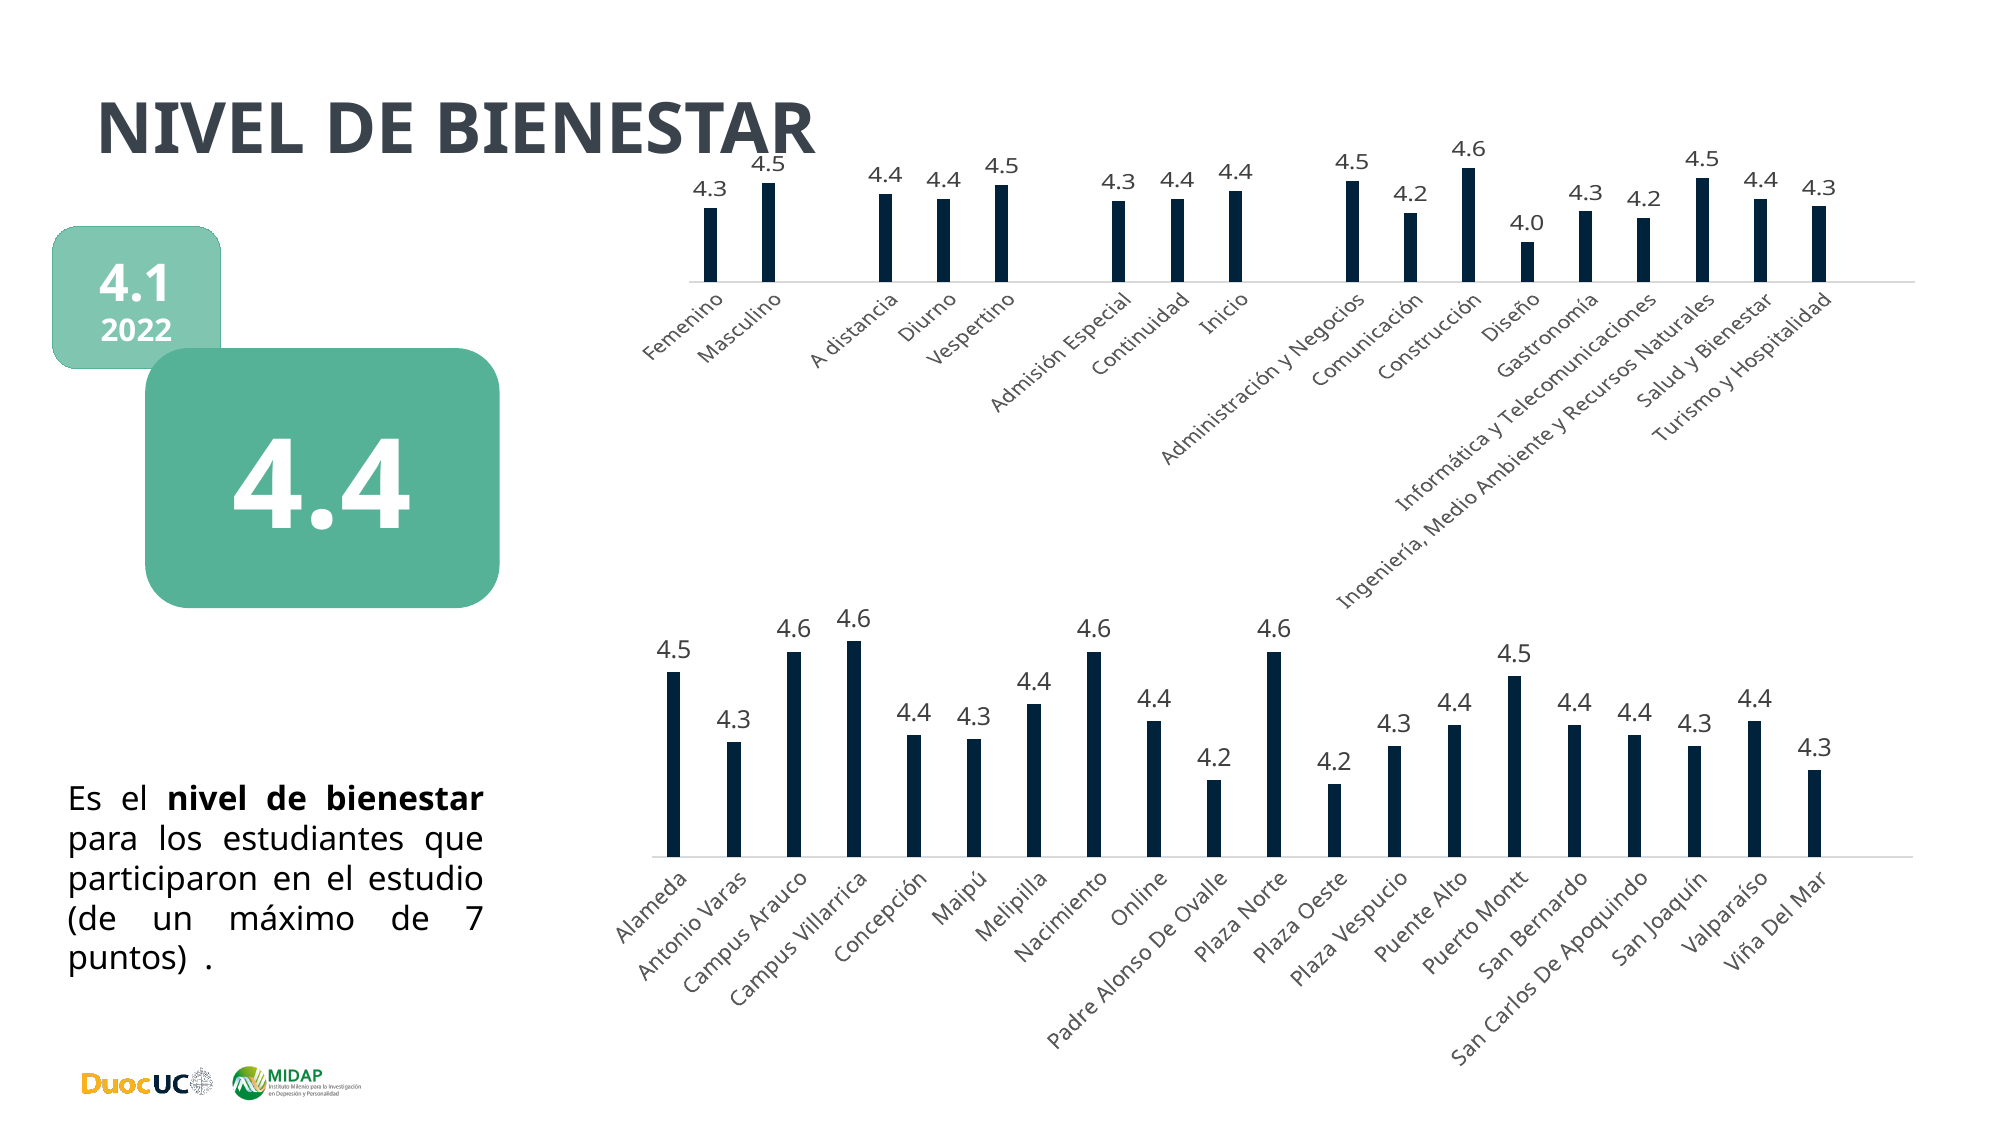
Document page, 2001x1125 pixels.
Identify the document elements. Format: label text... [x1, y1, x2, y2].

title Nivel de bienestar [80, 59, 1990, 202]
text_box 4.4 [145, 348, 500, 609]
text_box 4.1 [72, 242, 200, 320]
picture [80, 1051, 392, 1115]
text_box Es el nivel de bienestar para los estudiantes que participaron en el estudio (de un máximo de 7 puntos) . [52, 769, 500, 984]
chart [580, 134, 1942, 1082]
text_box 2022 [52, 226, 221, 369]
